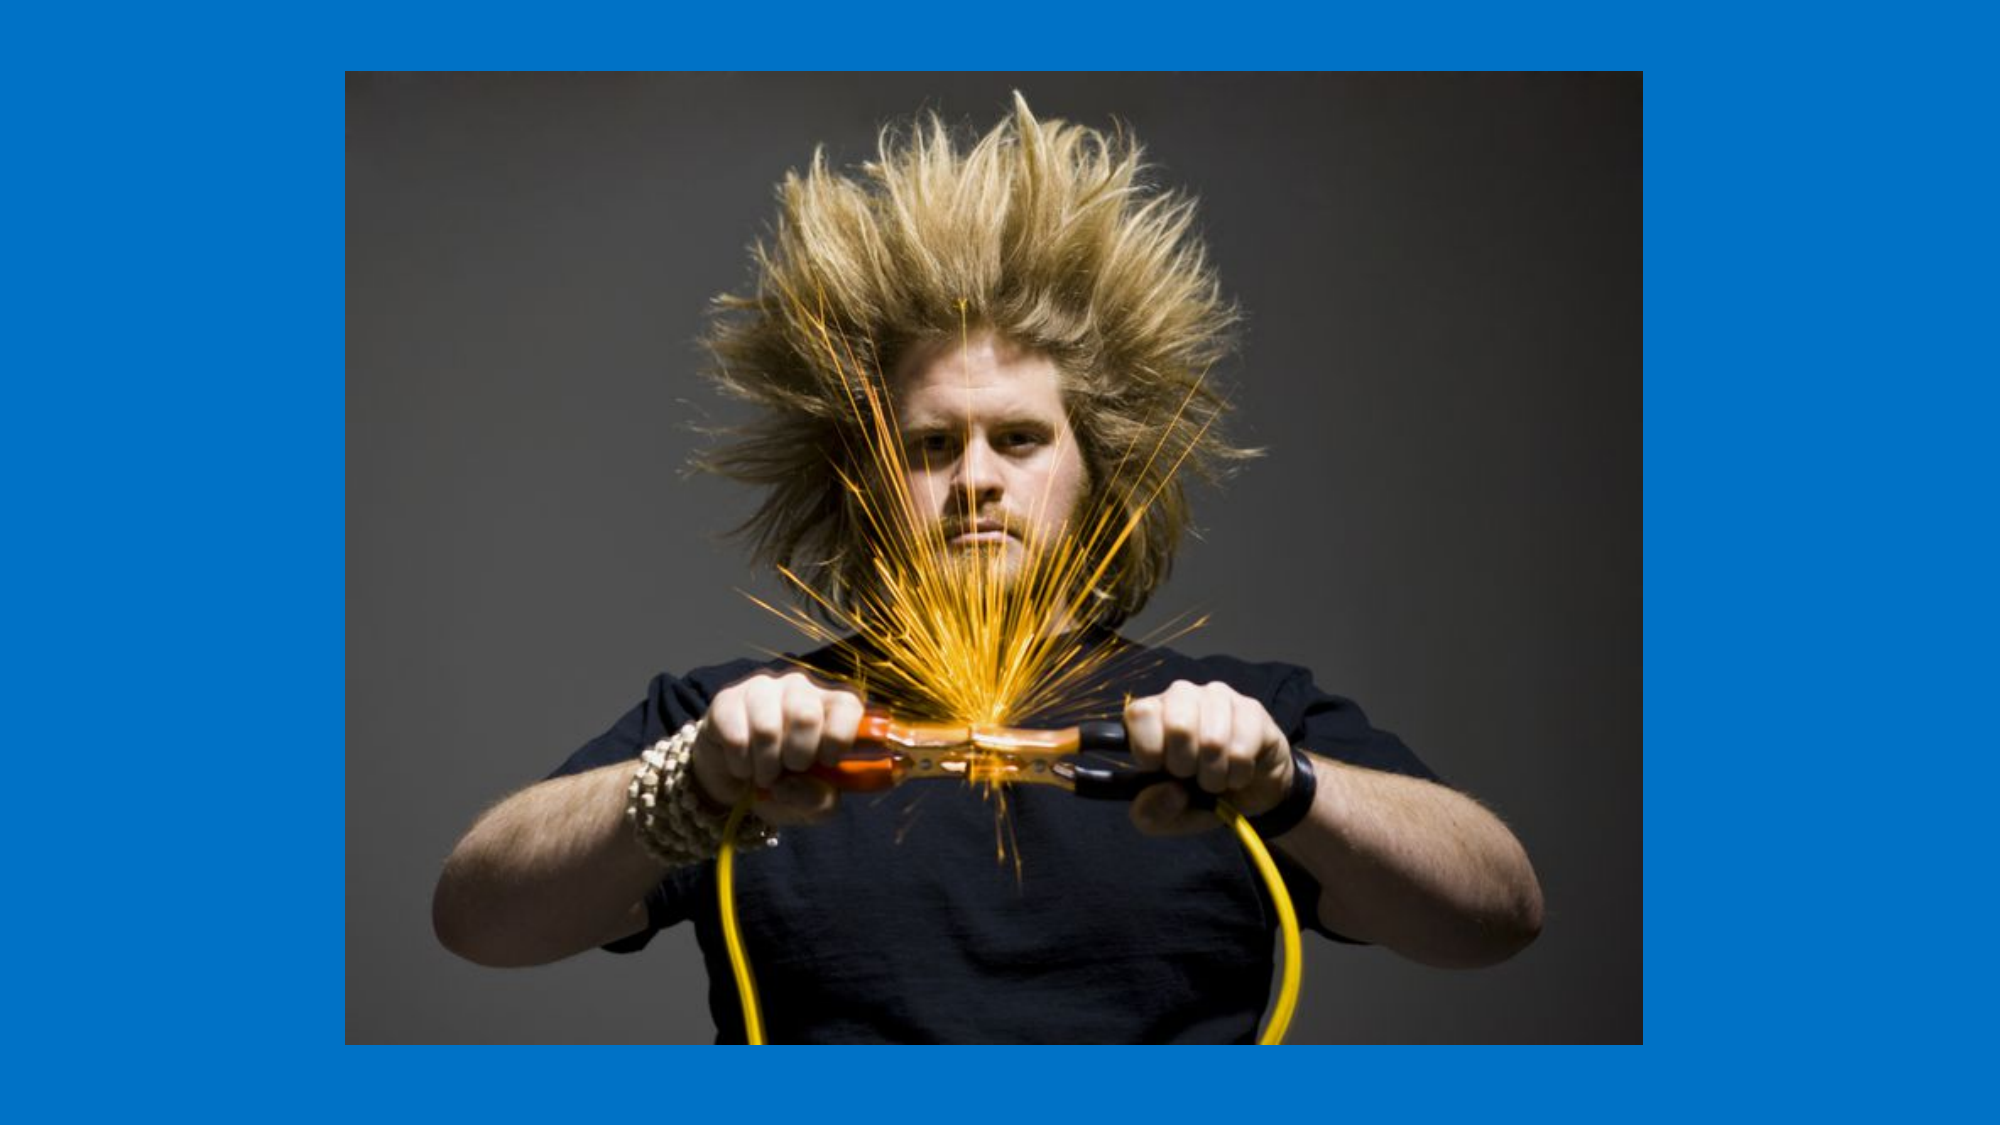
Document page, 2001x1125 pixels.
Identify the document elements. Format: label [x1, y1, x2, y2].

picture [344, 70, 1643, 1045]
